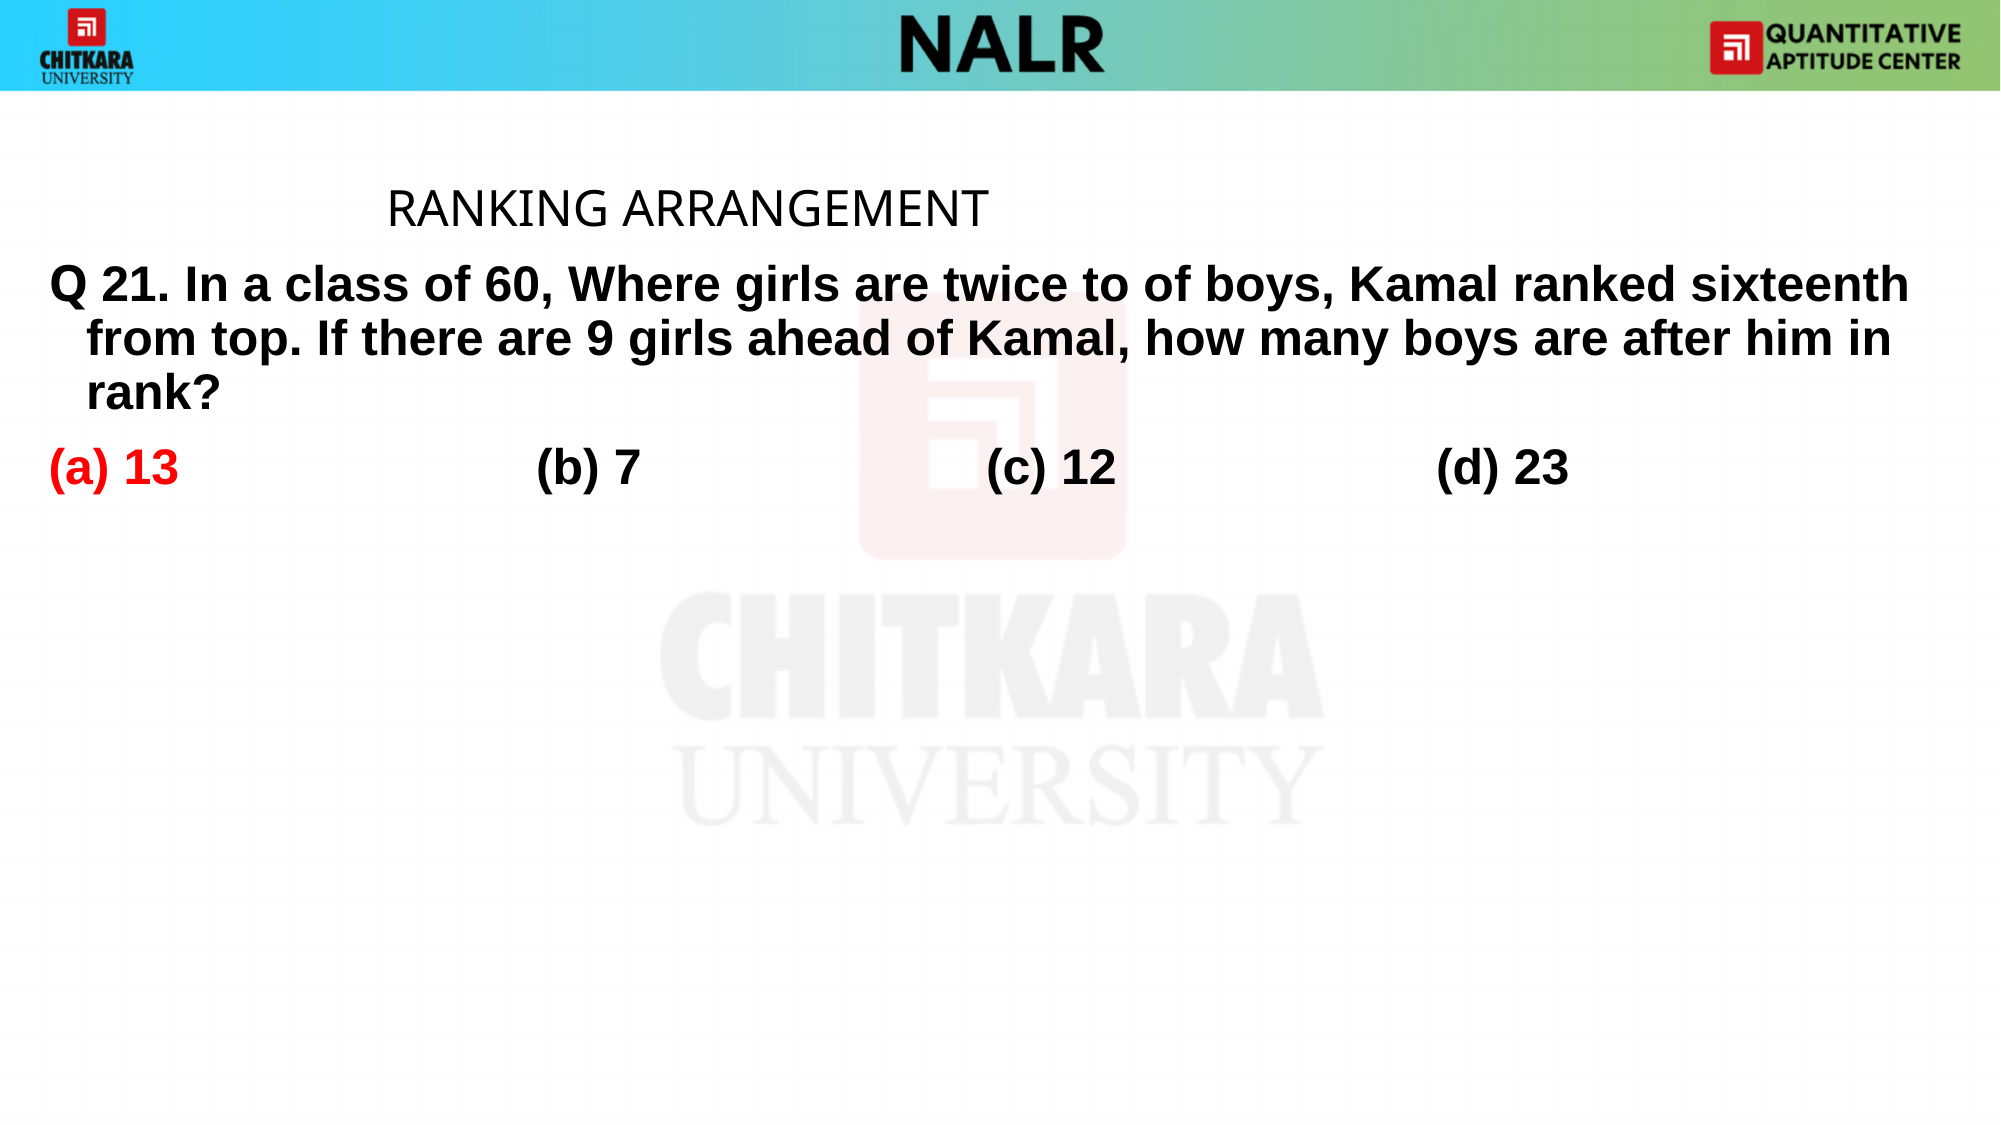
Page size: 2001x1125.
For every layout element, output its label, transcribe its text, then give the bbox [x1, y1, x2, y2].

title [41, 31, 1959, 142]
picture [0, 0, 2001, 1125]
list RANKING ARRANGEMENT Q 21. In a class of 60, Where girls are twice to of boys, Kamal ranked sixteenth from top. If there are 9 girls ahead of Kamal, how many boys are after him in rank? (a) 13 (b) 7 (c) 12 (d) 23 [33, 175, 1959, 1053]
